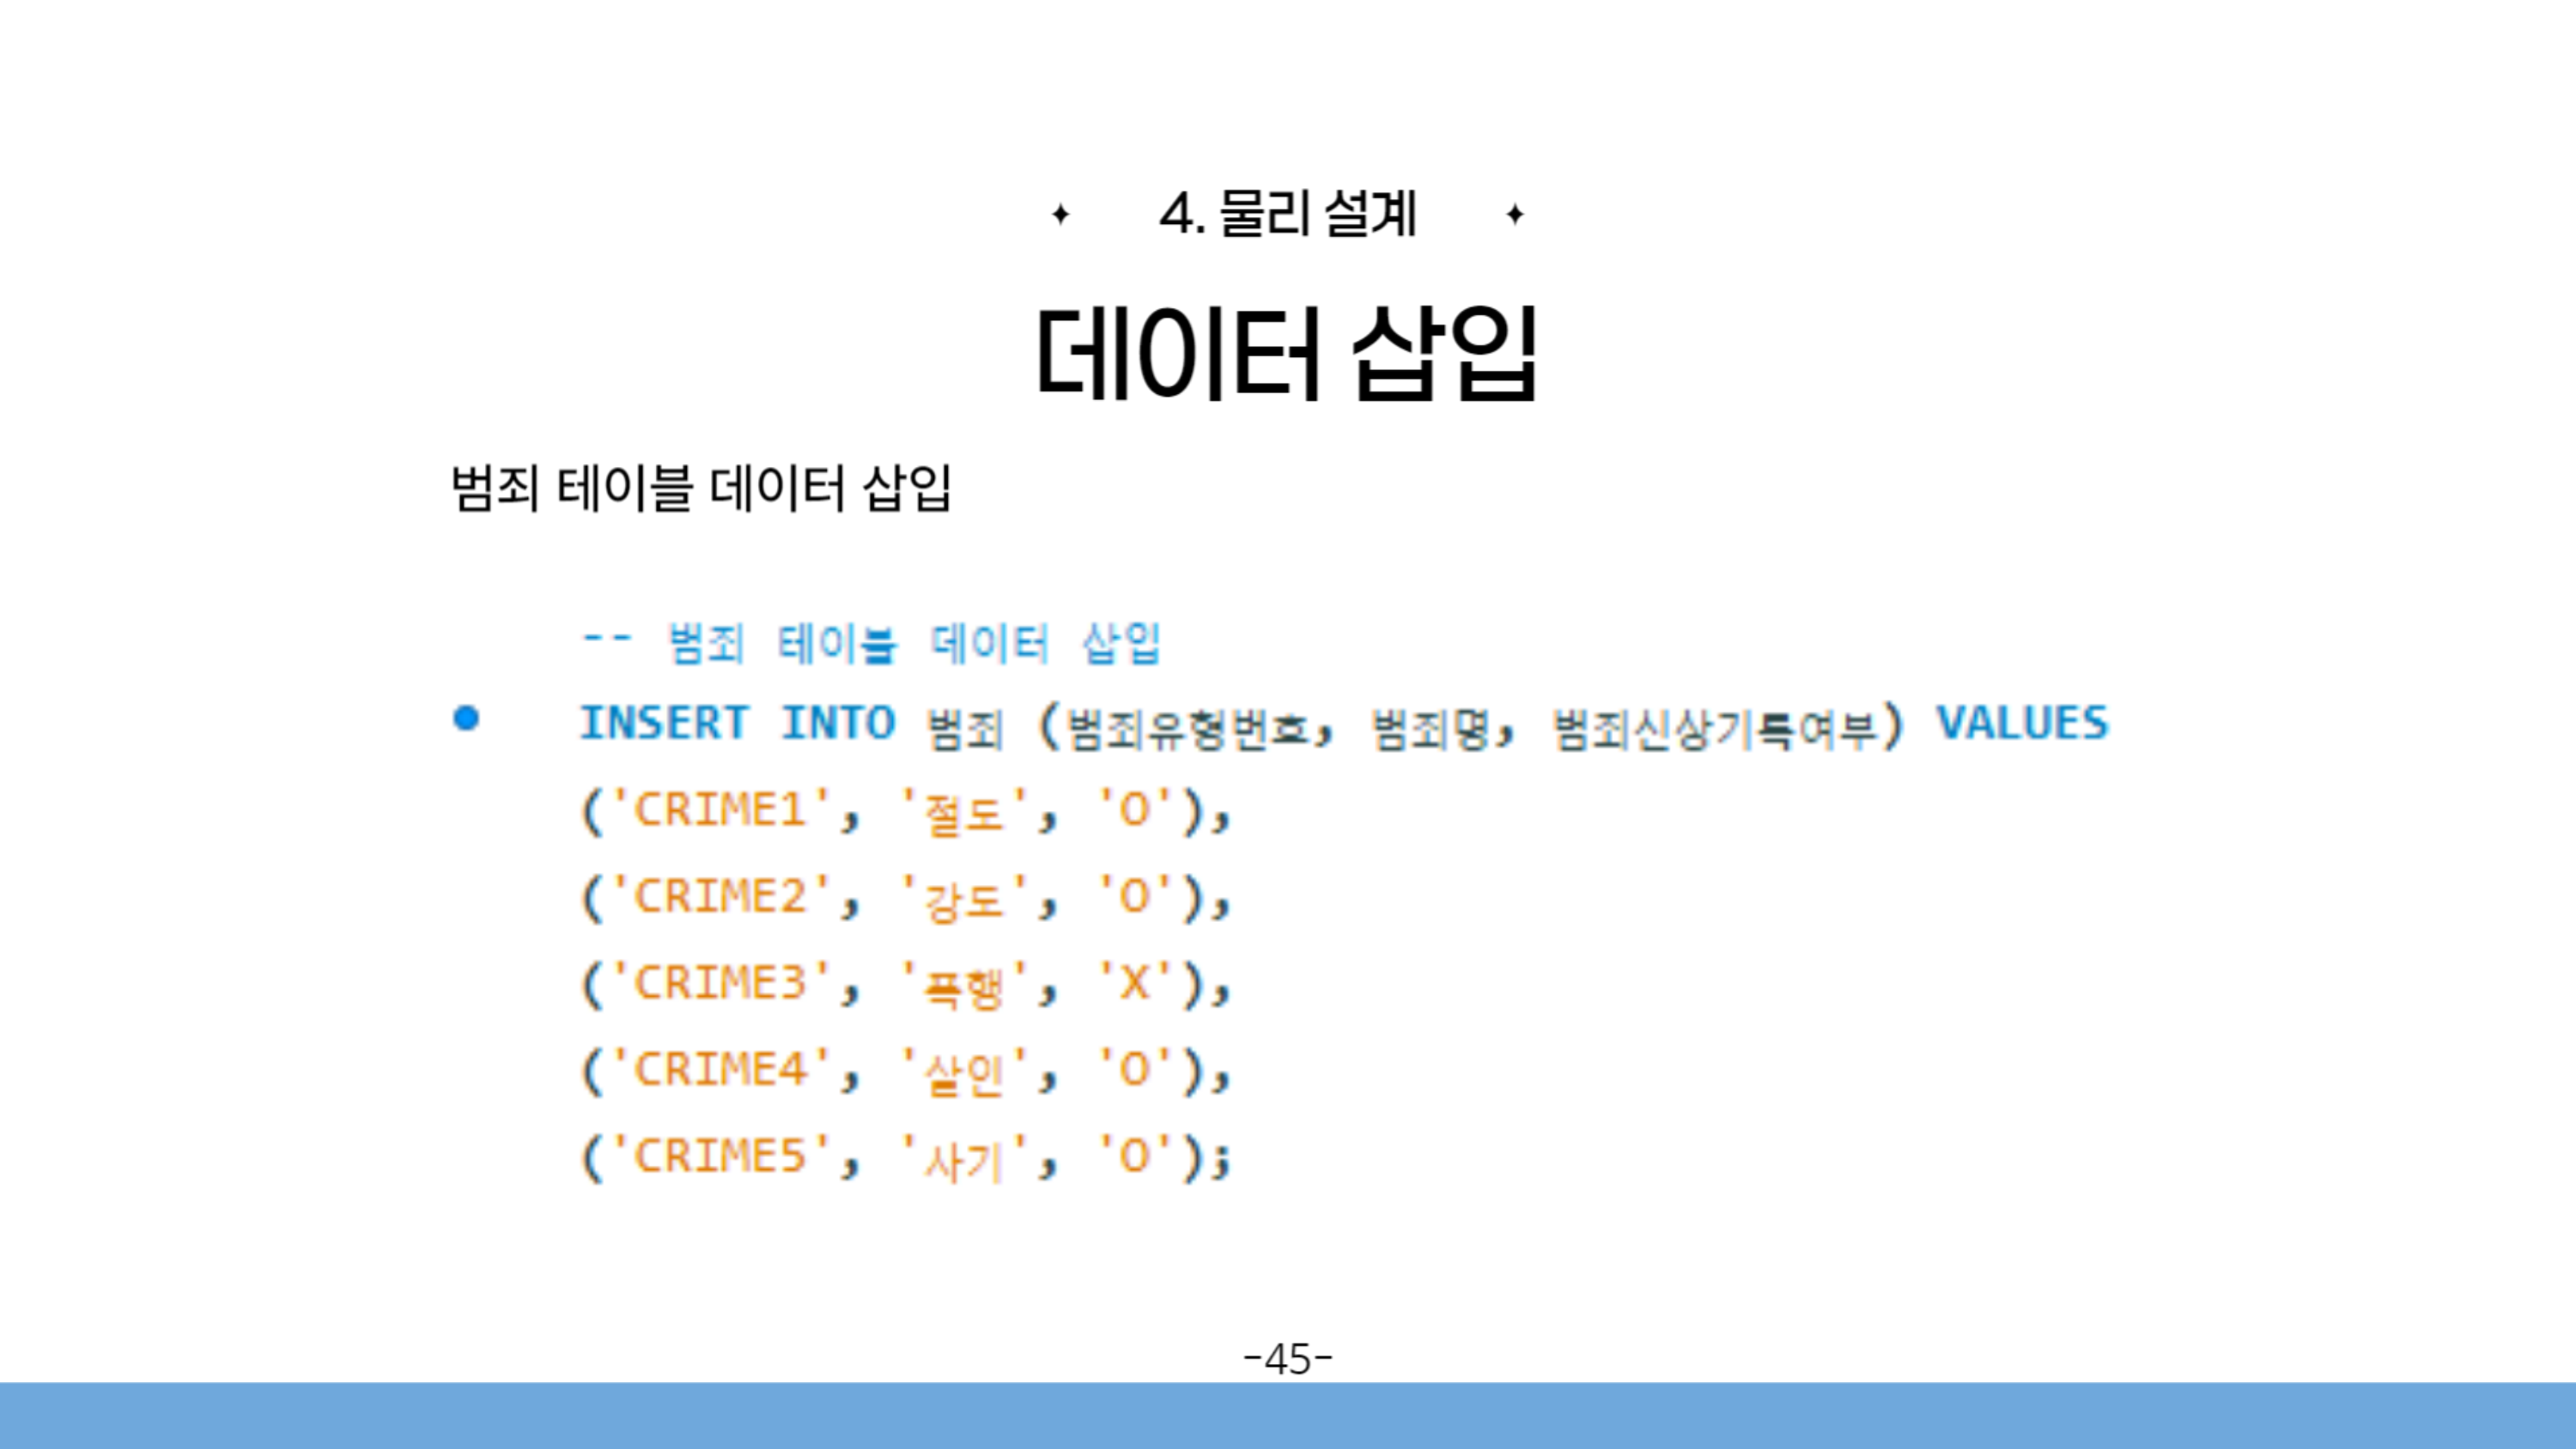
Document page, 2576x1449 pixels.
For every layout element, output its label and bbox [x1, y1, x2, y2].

picture [1041, 185, 1534, 242]
picture [1015, 293, 1562, 409]
picture [0, 1337, 2576, 1449]
picture [428, 593, 2148, 1225]
picture [313, 459, 1090, 521]
